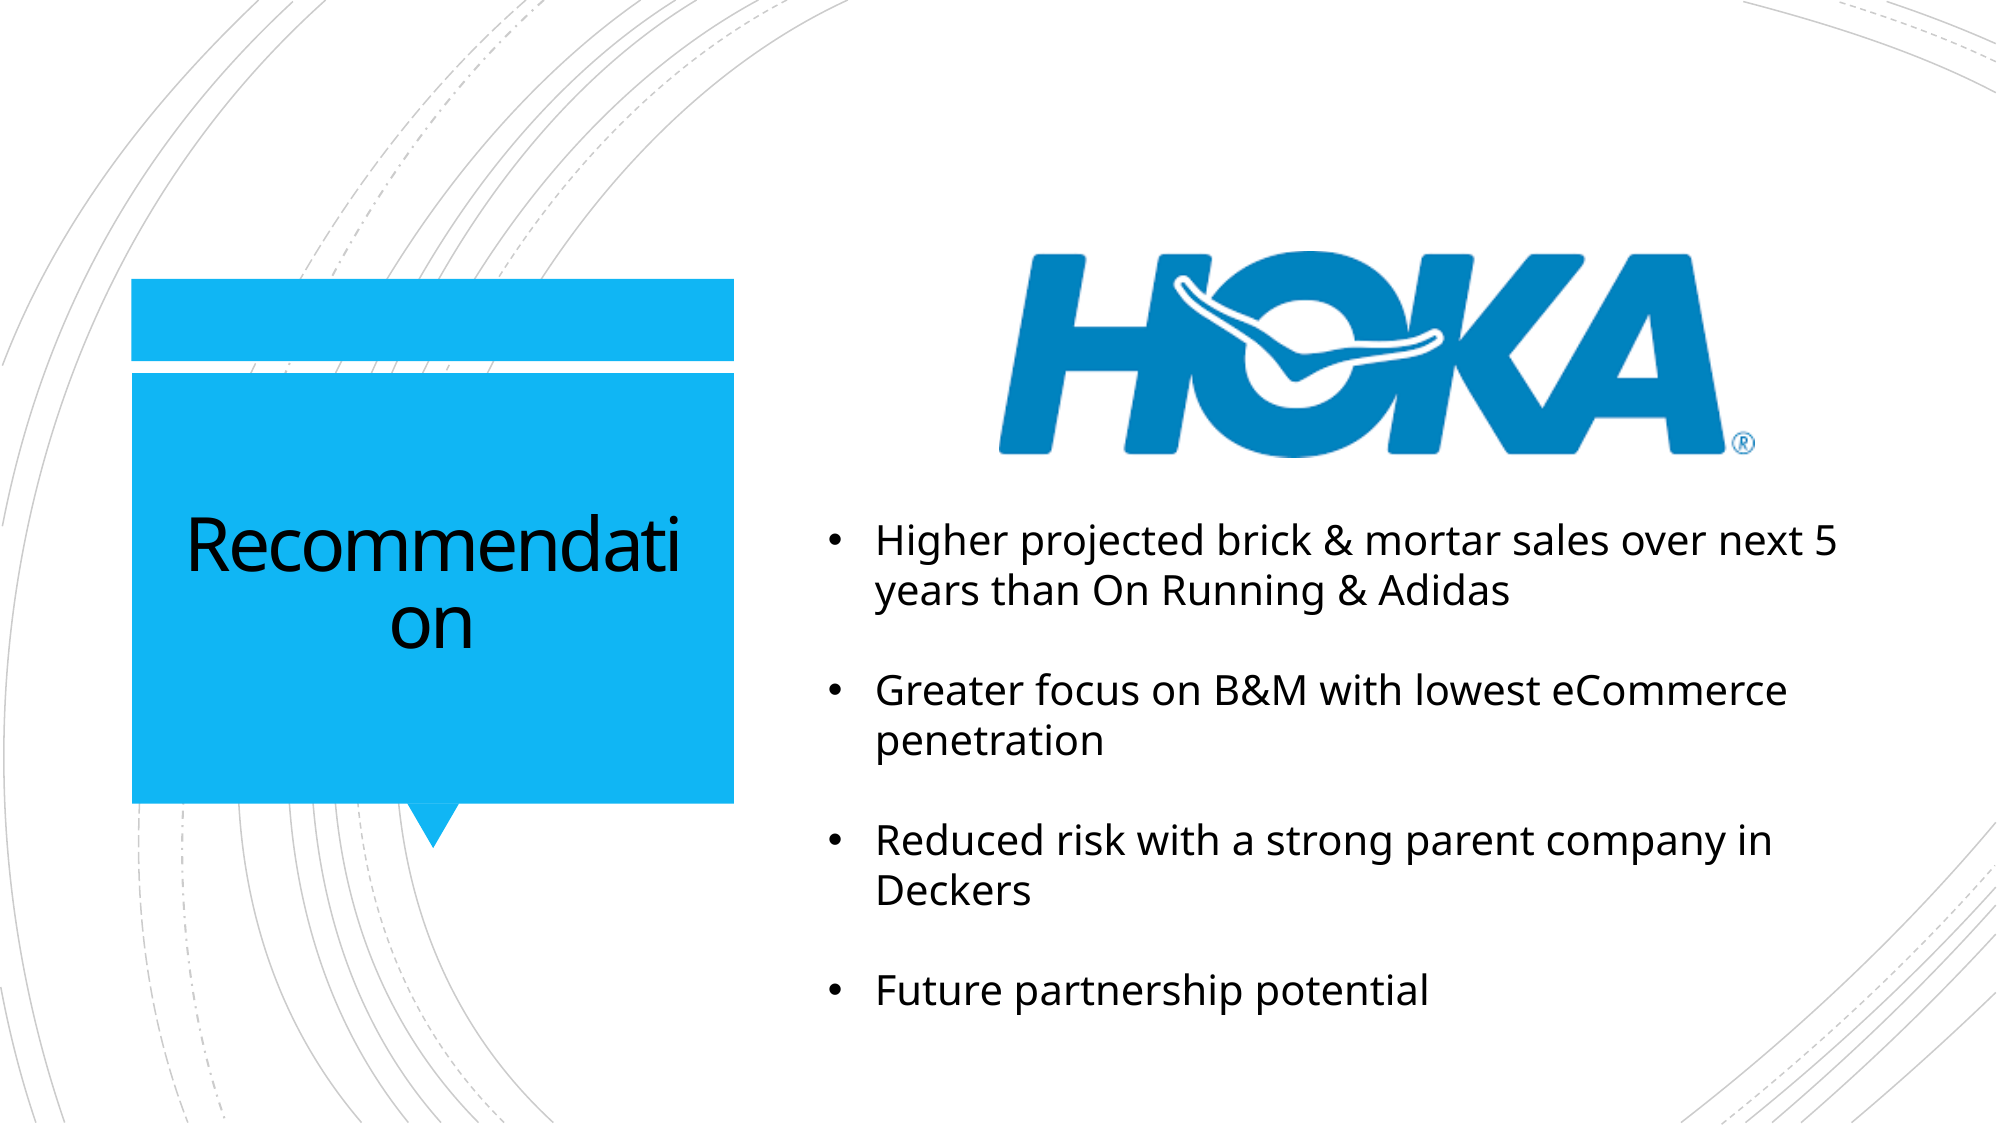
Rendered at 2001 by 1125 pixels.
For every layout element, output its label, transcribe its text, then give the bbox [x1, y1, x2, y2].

picture [1618, 315, 1657, 378]
picture [1298, 251, 1755, 458]
picture [999, 251, 1444, 447]
text_box Higher projected brick & mortar sales over next 5 years than On Running & Adidas Greater focus on B&M with lowest eCommerce penetration Reduced risk with a strong parent company in Deckers Future partnership potential [812, 506, 1940, 1067]
picture [999, 371, 1290, 458]
title Recommendation [145, 385, 720, 789]
